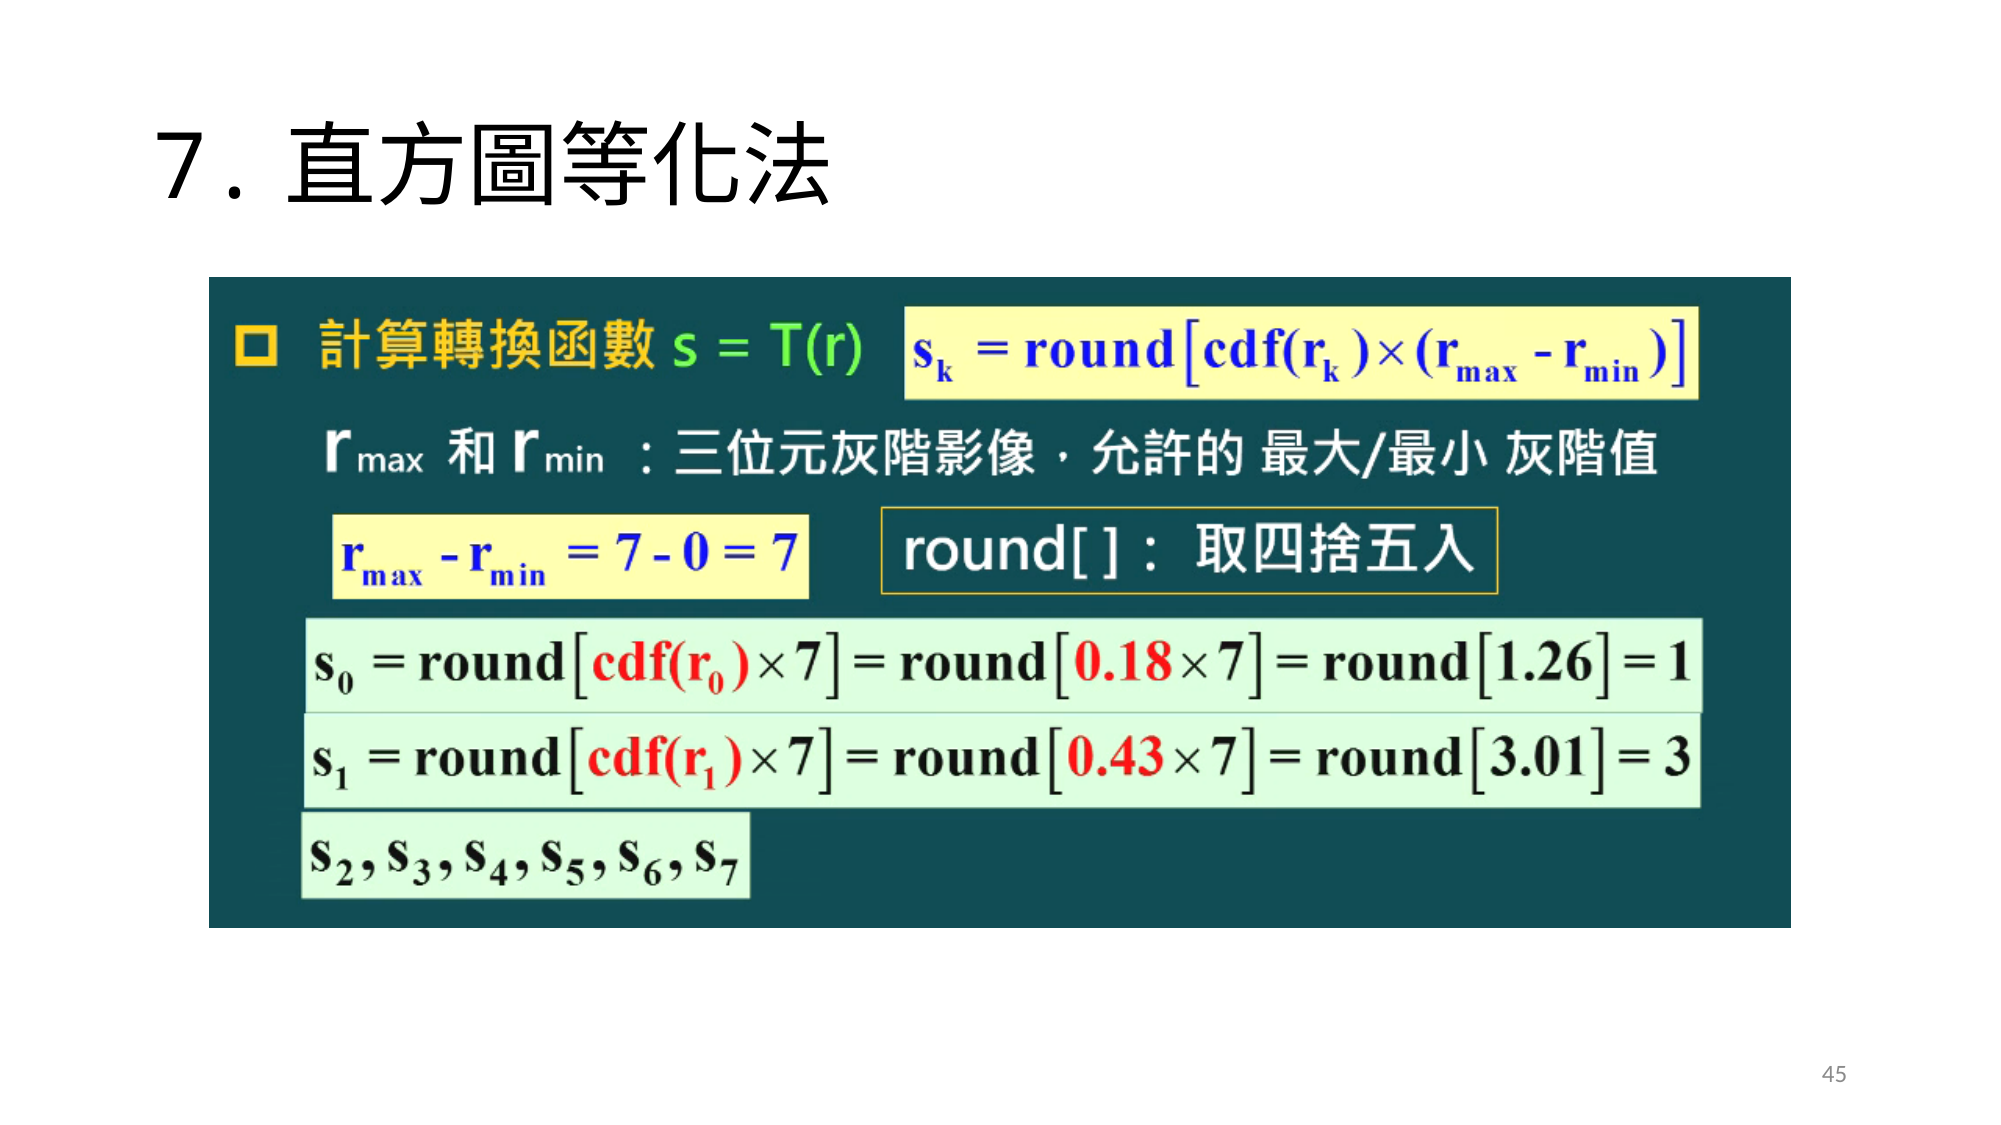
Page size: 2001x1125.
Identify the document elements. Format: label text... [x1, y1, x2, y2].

picture [209, 276, 1791, 928]
text_box [137, 277, 1863, 1103]
title 7.直方圖等化法 [137, 59, 1863, 277]
